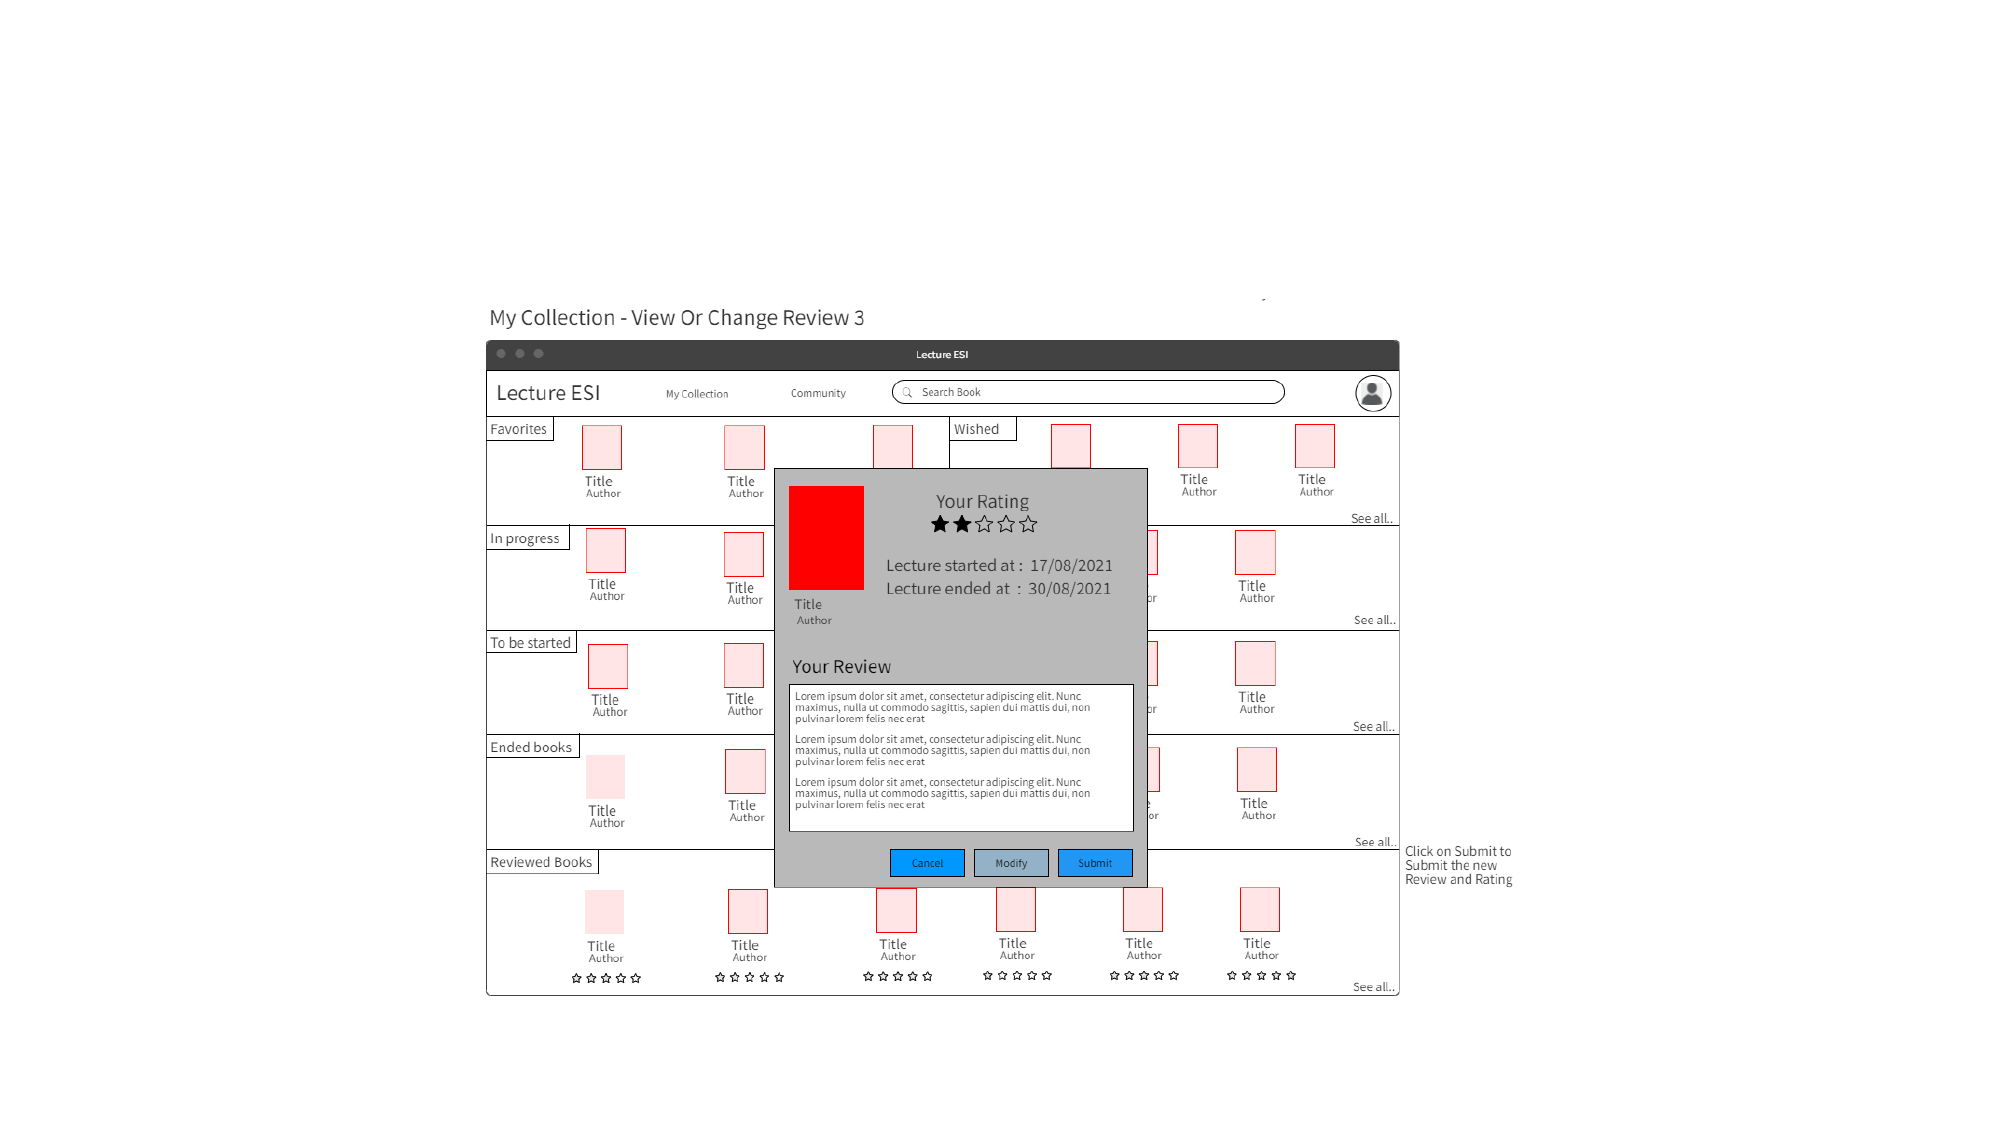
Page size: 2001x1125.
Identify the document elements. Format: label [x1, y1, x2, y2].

list [476, 299, 1524, 1014]
